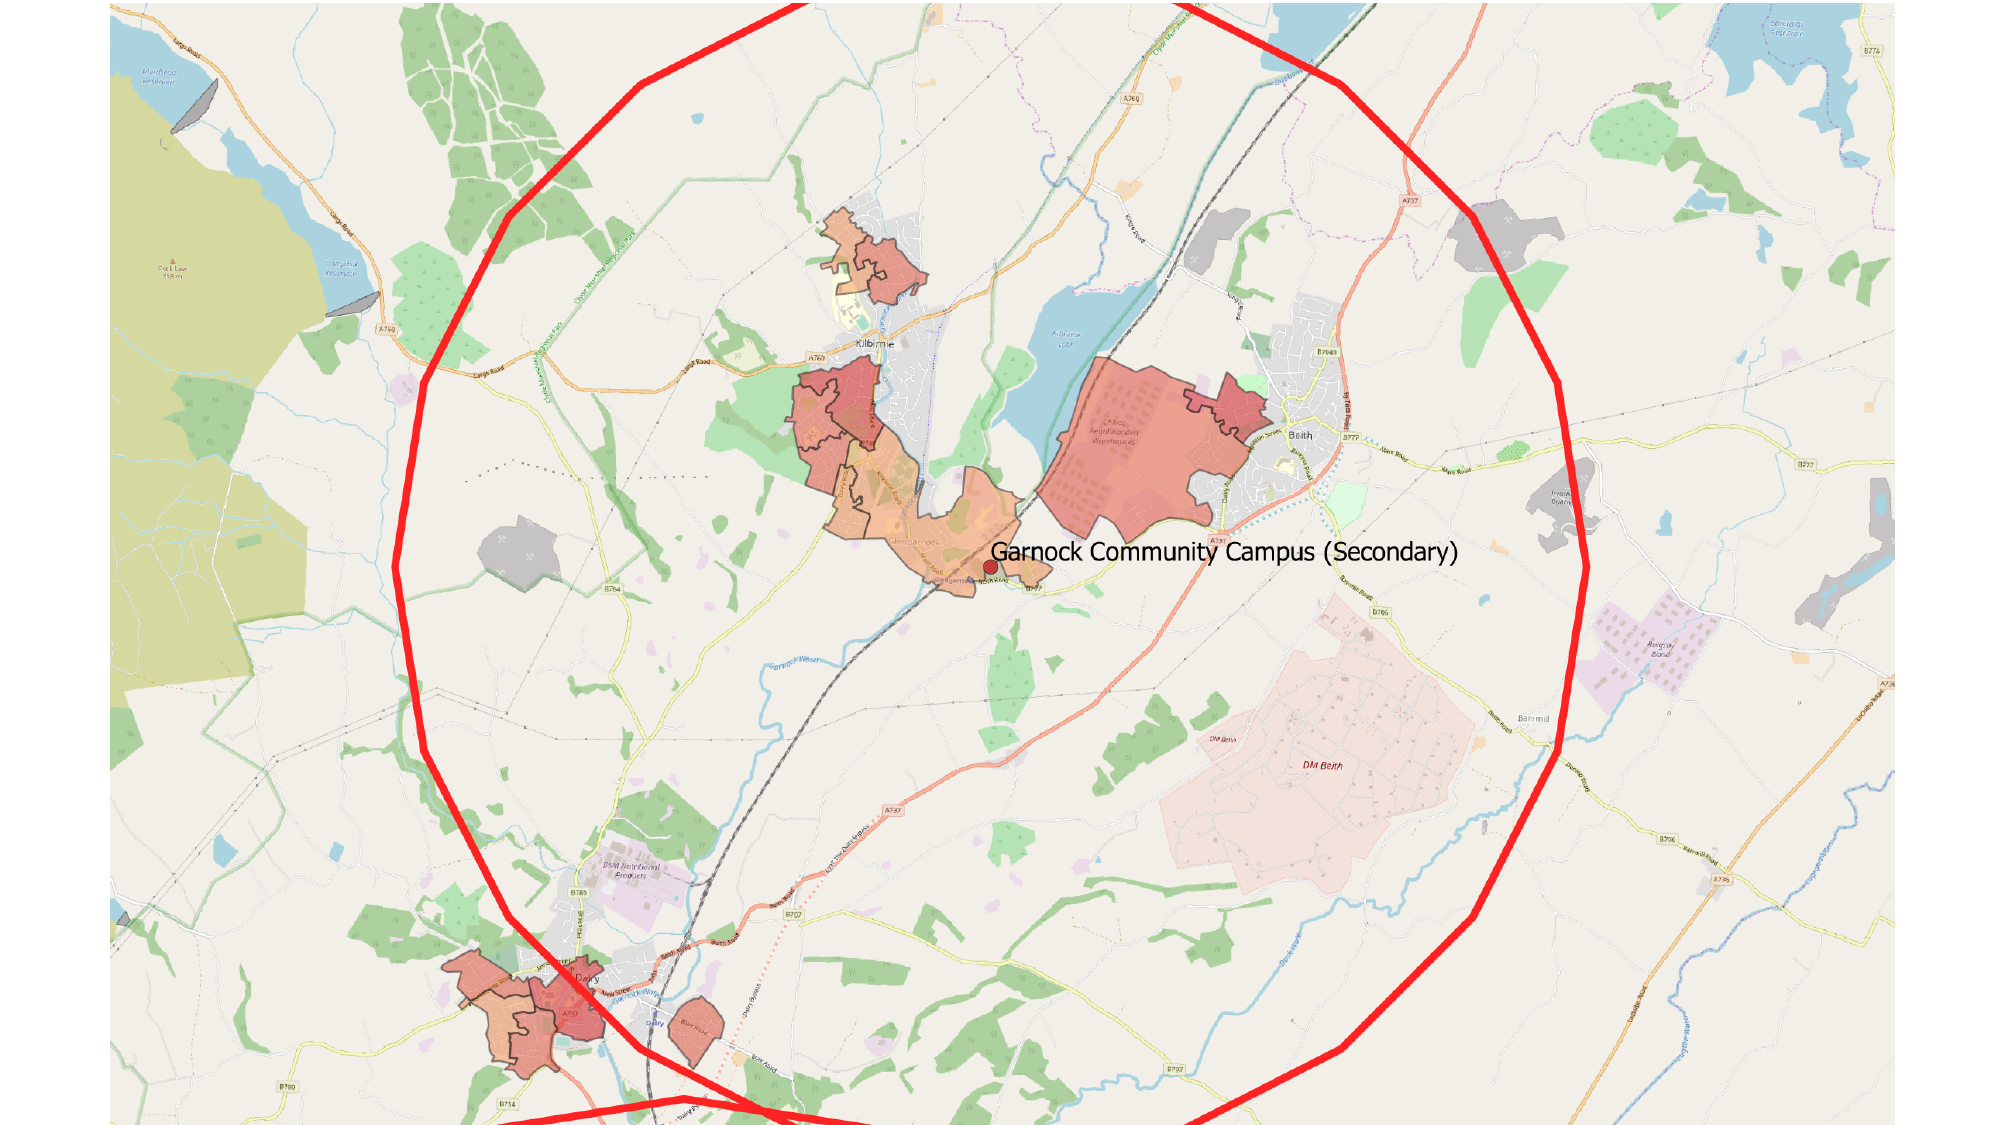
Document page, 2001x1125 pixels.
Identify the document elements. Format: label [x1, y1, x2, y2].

picture [110, 3, 1895, 1125]
